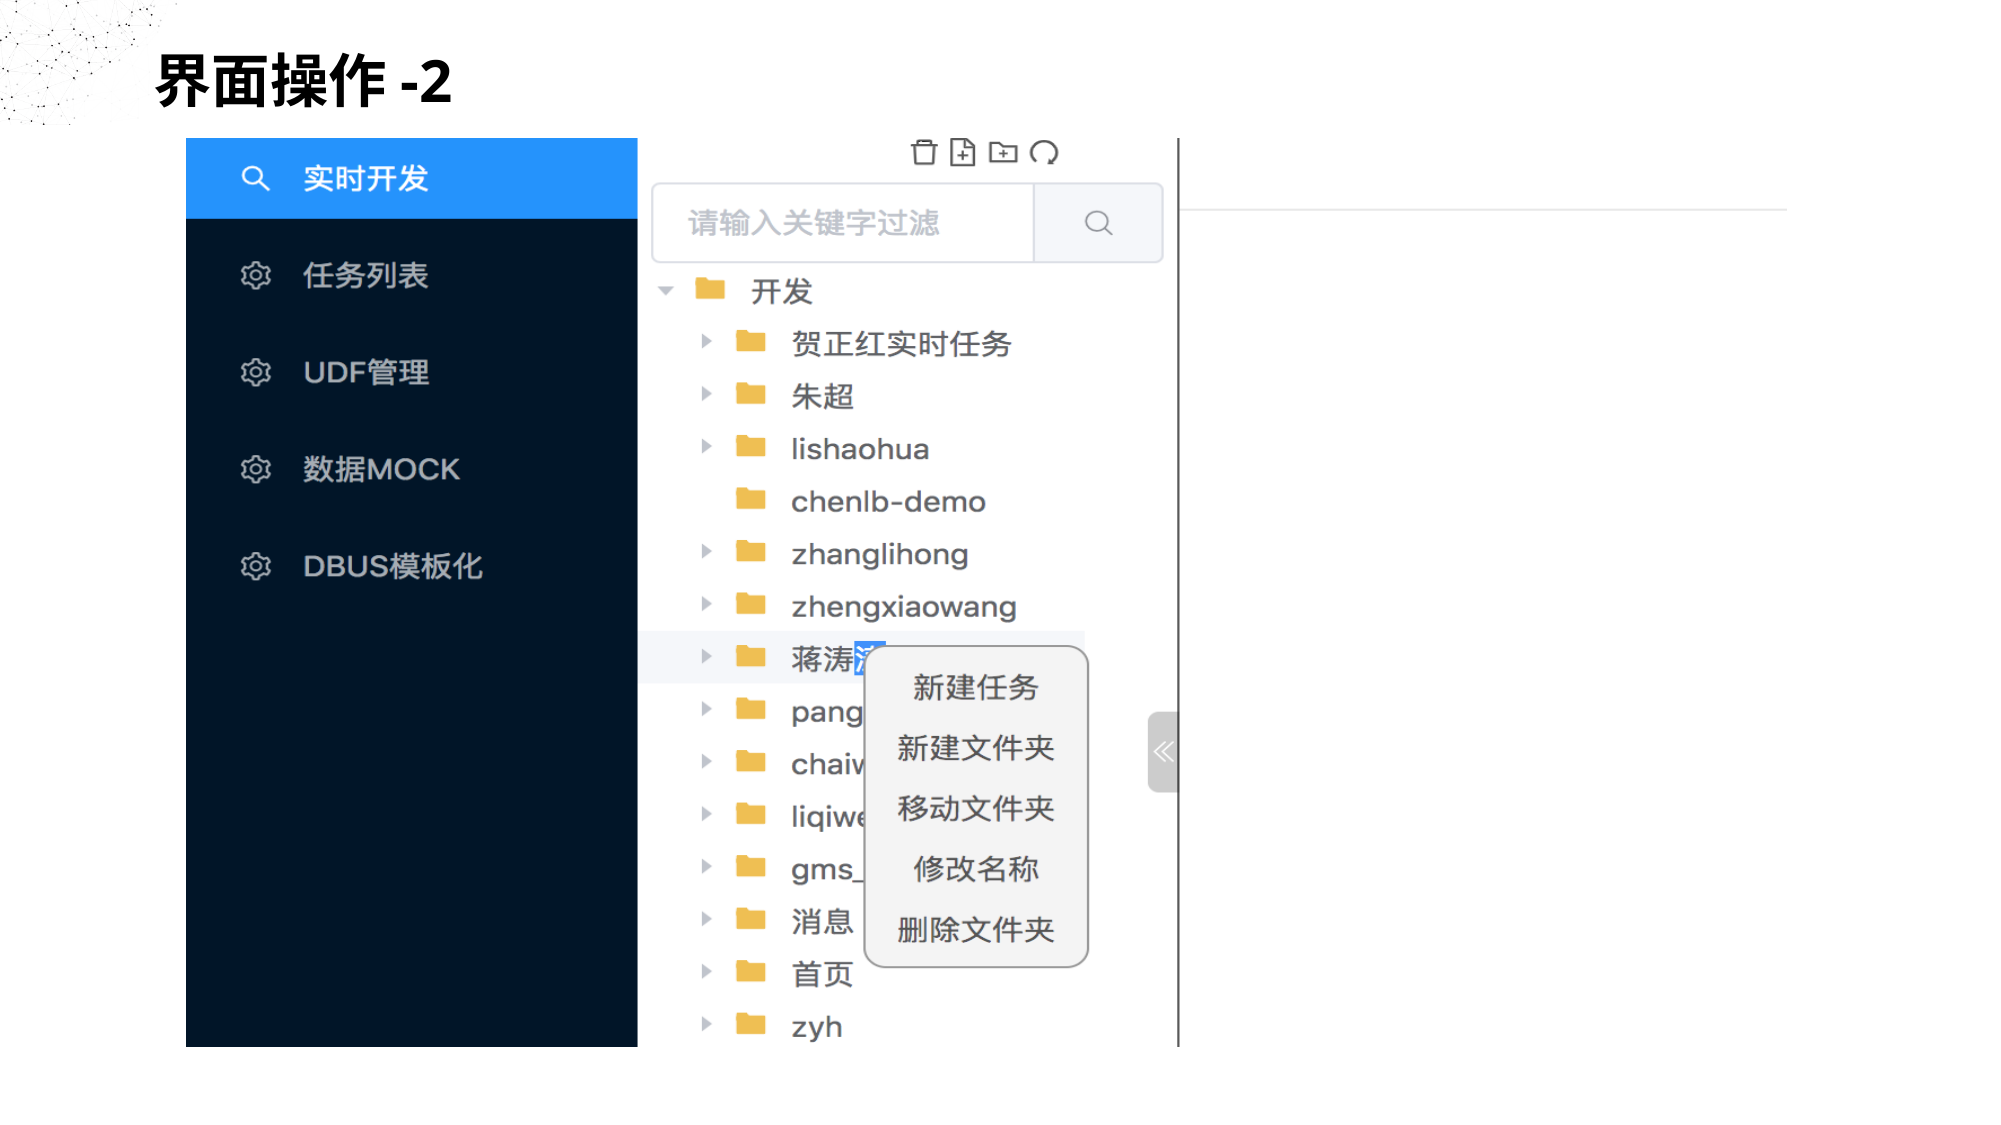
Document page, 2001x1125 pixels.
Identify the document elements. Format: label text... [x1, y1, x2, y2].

text_box 界面操作-2 [186, 15, 987, 122]
picture [0, 0, 1787, 1047]
